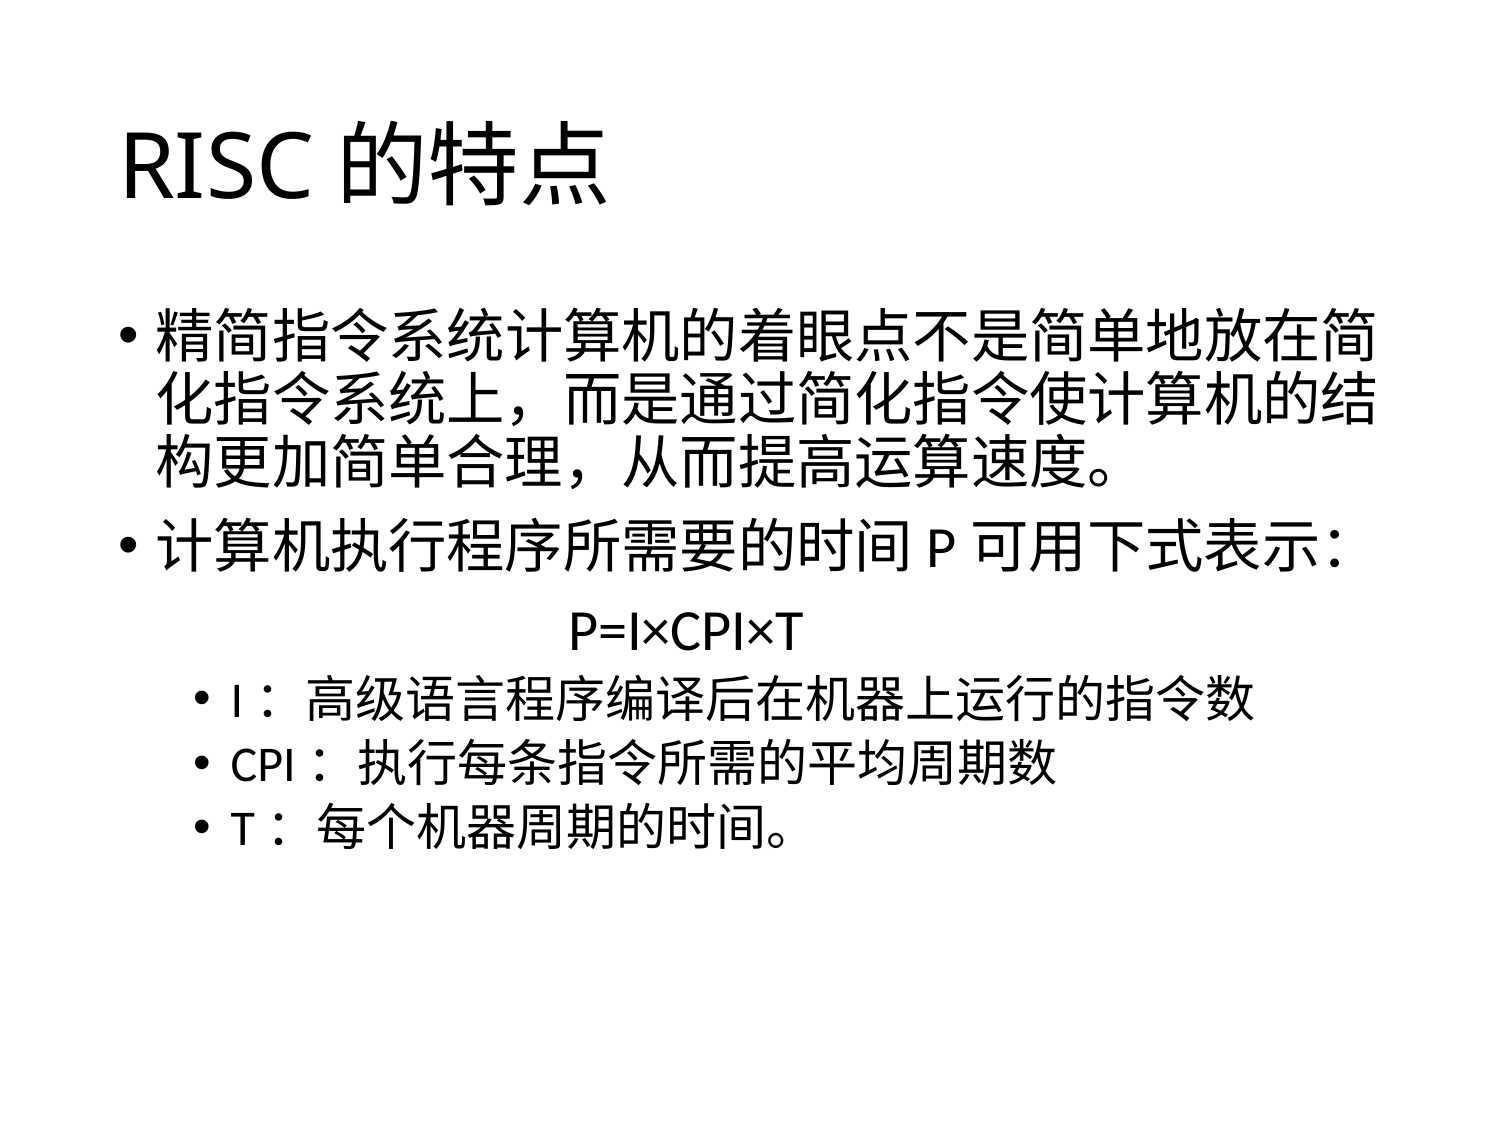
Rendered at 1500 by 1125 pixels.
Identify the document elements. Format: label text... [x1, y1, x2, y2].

list 精简指令系统计算机的着眼点不是简单地放在简化指令系统上，而是通过简化指令使计算机的结构更加简单合理，从而提高运算速度。 计算机执行程序所需要的时间P可用下式表示： P=I×CPI×T I：高级语言程序编译后在机器上运行的指令数 CPI：执行每条指令所需的平均周期数 T：每个机器周期的时间。 [103, 299, 1397, 1014]
title RISC的特点 [103, 59, 1397, 278]
